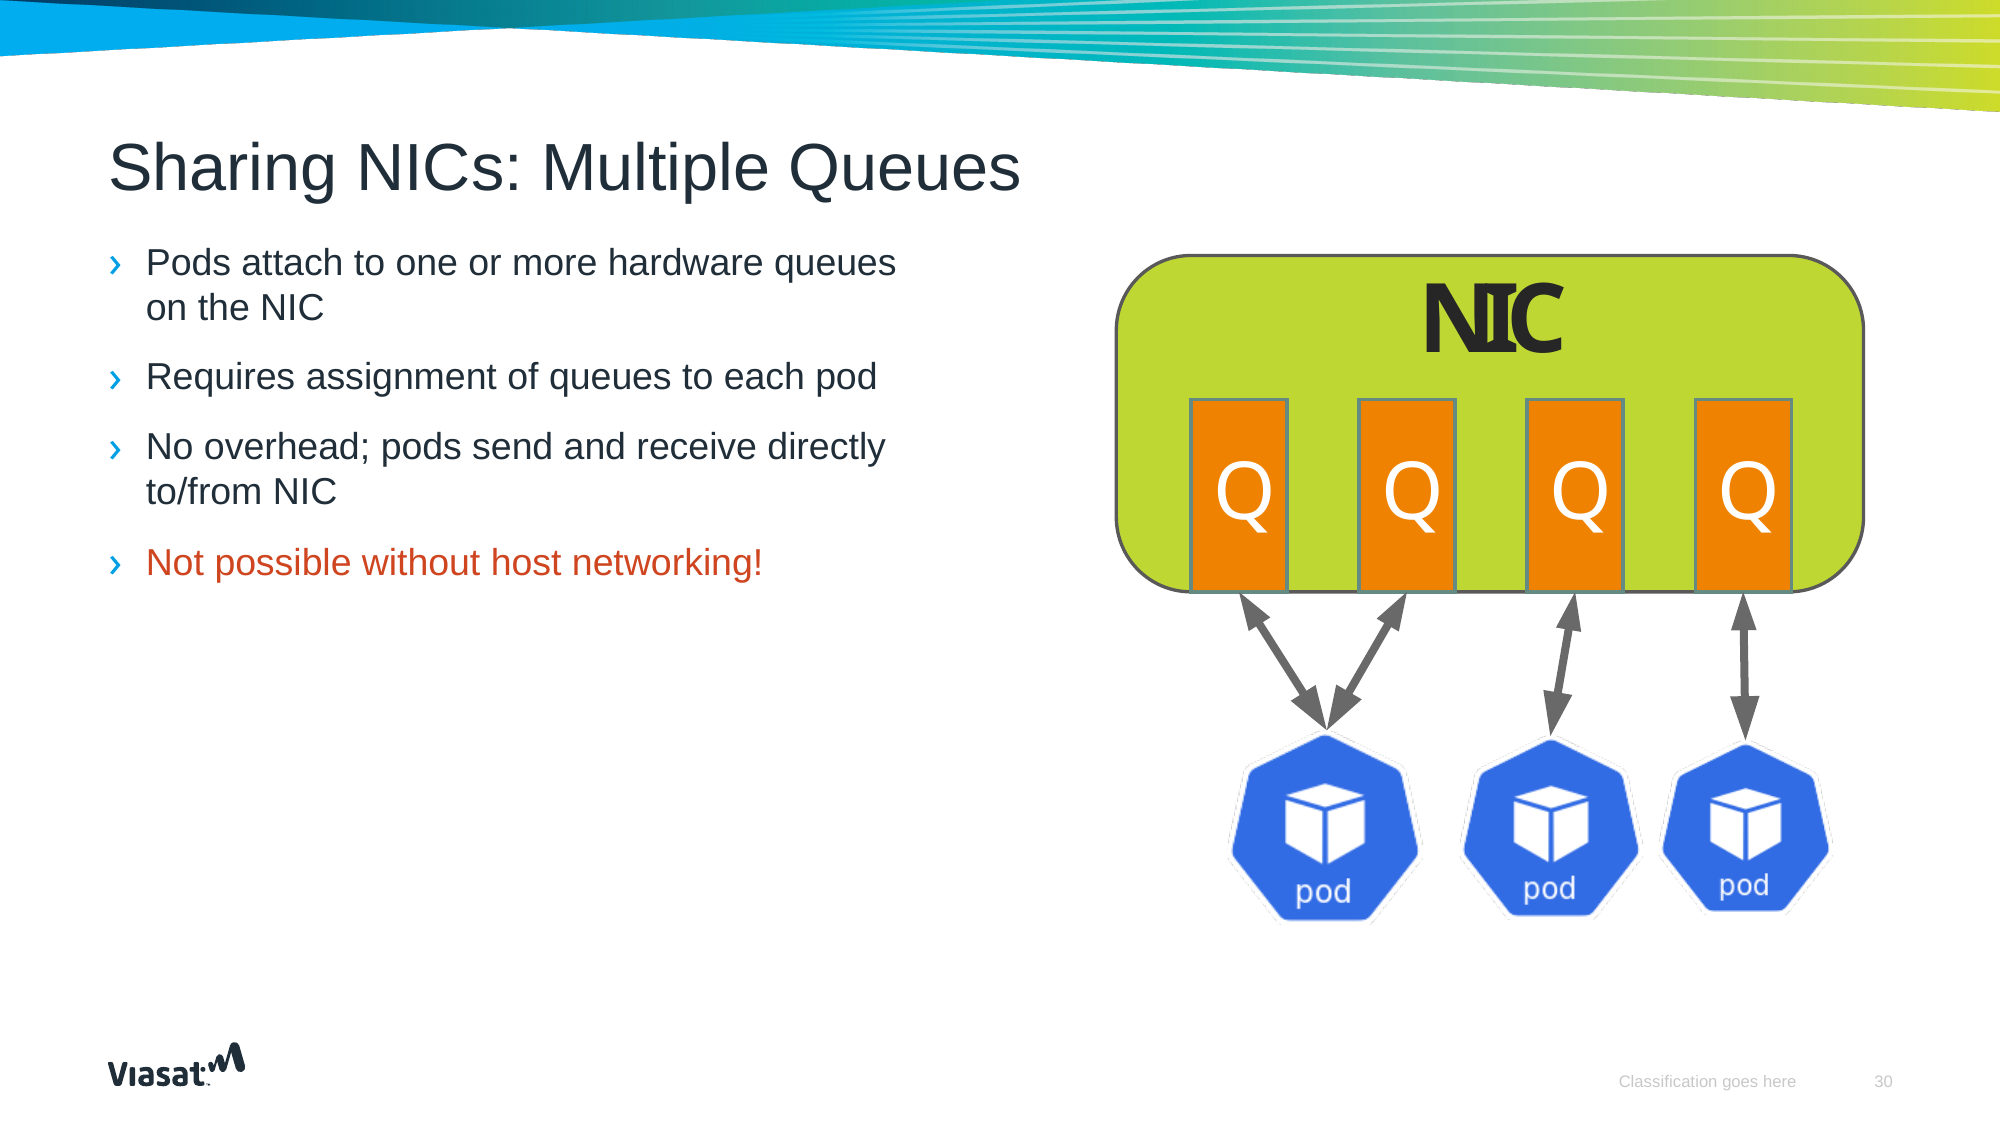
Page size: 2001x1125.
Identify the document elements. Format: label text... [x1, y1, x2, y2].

picture [0, 0, 2000, 112]
picture [30, 0, 103, 4]
footer Classification goes here [1001, 1063, 1811, 1097]
title Sharing NICs: Multiple Queues [108, 99, 1892, 238]
slide_number 30 [1811, 1063, 1908, 1097]
text_box Pods attach to one or more hardware queues on the NIC Requires assignment of queues to each pod No overhead; pods send and receive directly to/from NIC Not possible without host networking! [108, 237, 946, 982]
picture [1111, 237, 1867, 927]
